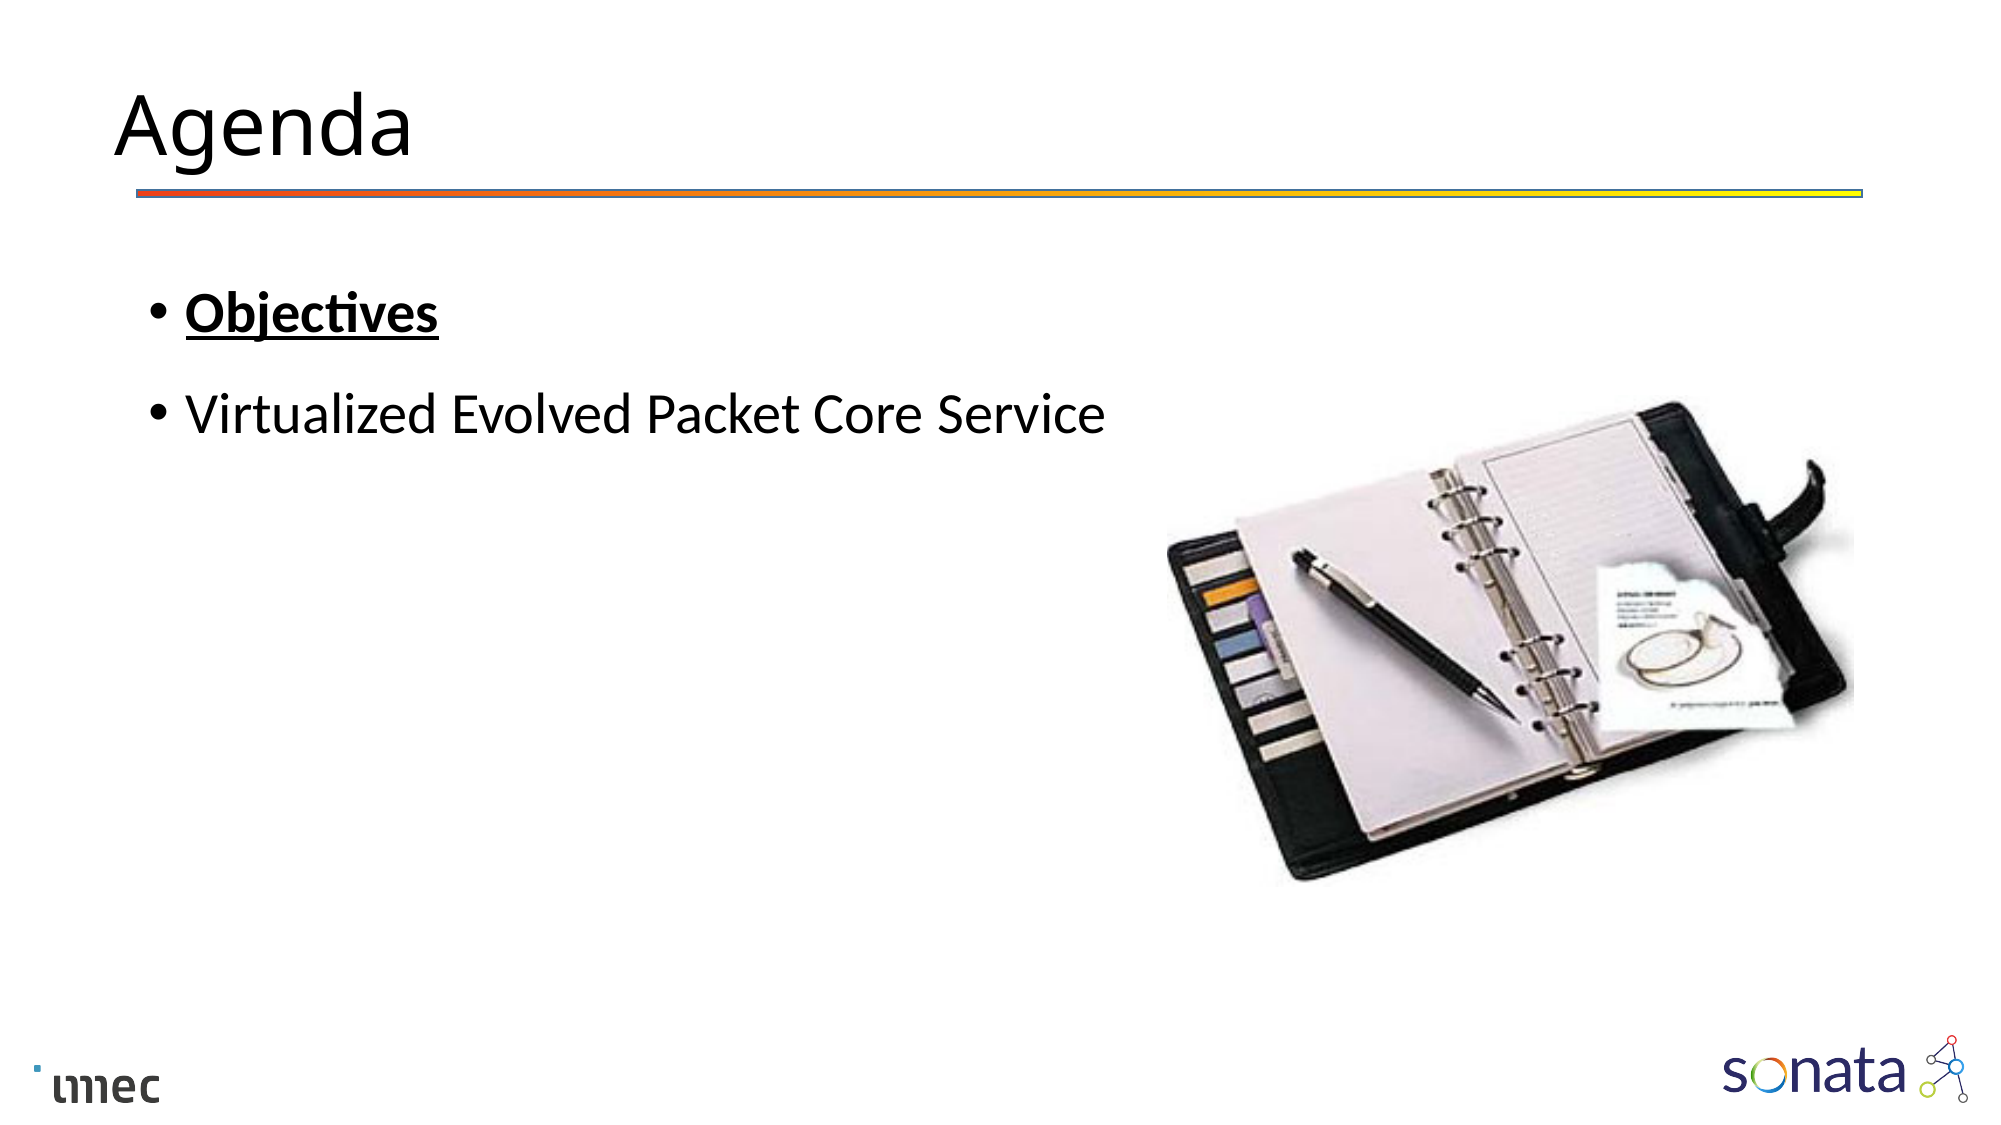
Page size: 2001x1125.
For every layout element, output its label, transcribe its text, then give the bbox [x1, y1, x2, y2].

footer [99, 1042, 567, 1103]
picture [1723, 1035, 1968, 1103]
picture [34, 1065, 99, 1103]
title Agenda [99, 34, 1684, 223]
list Objectives Virtualized Evolved Packet Core Service [133, 275, 1787, 875]
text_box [1167, 395, 1854, 887]
